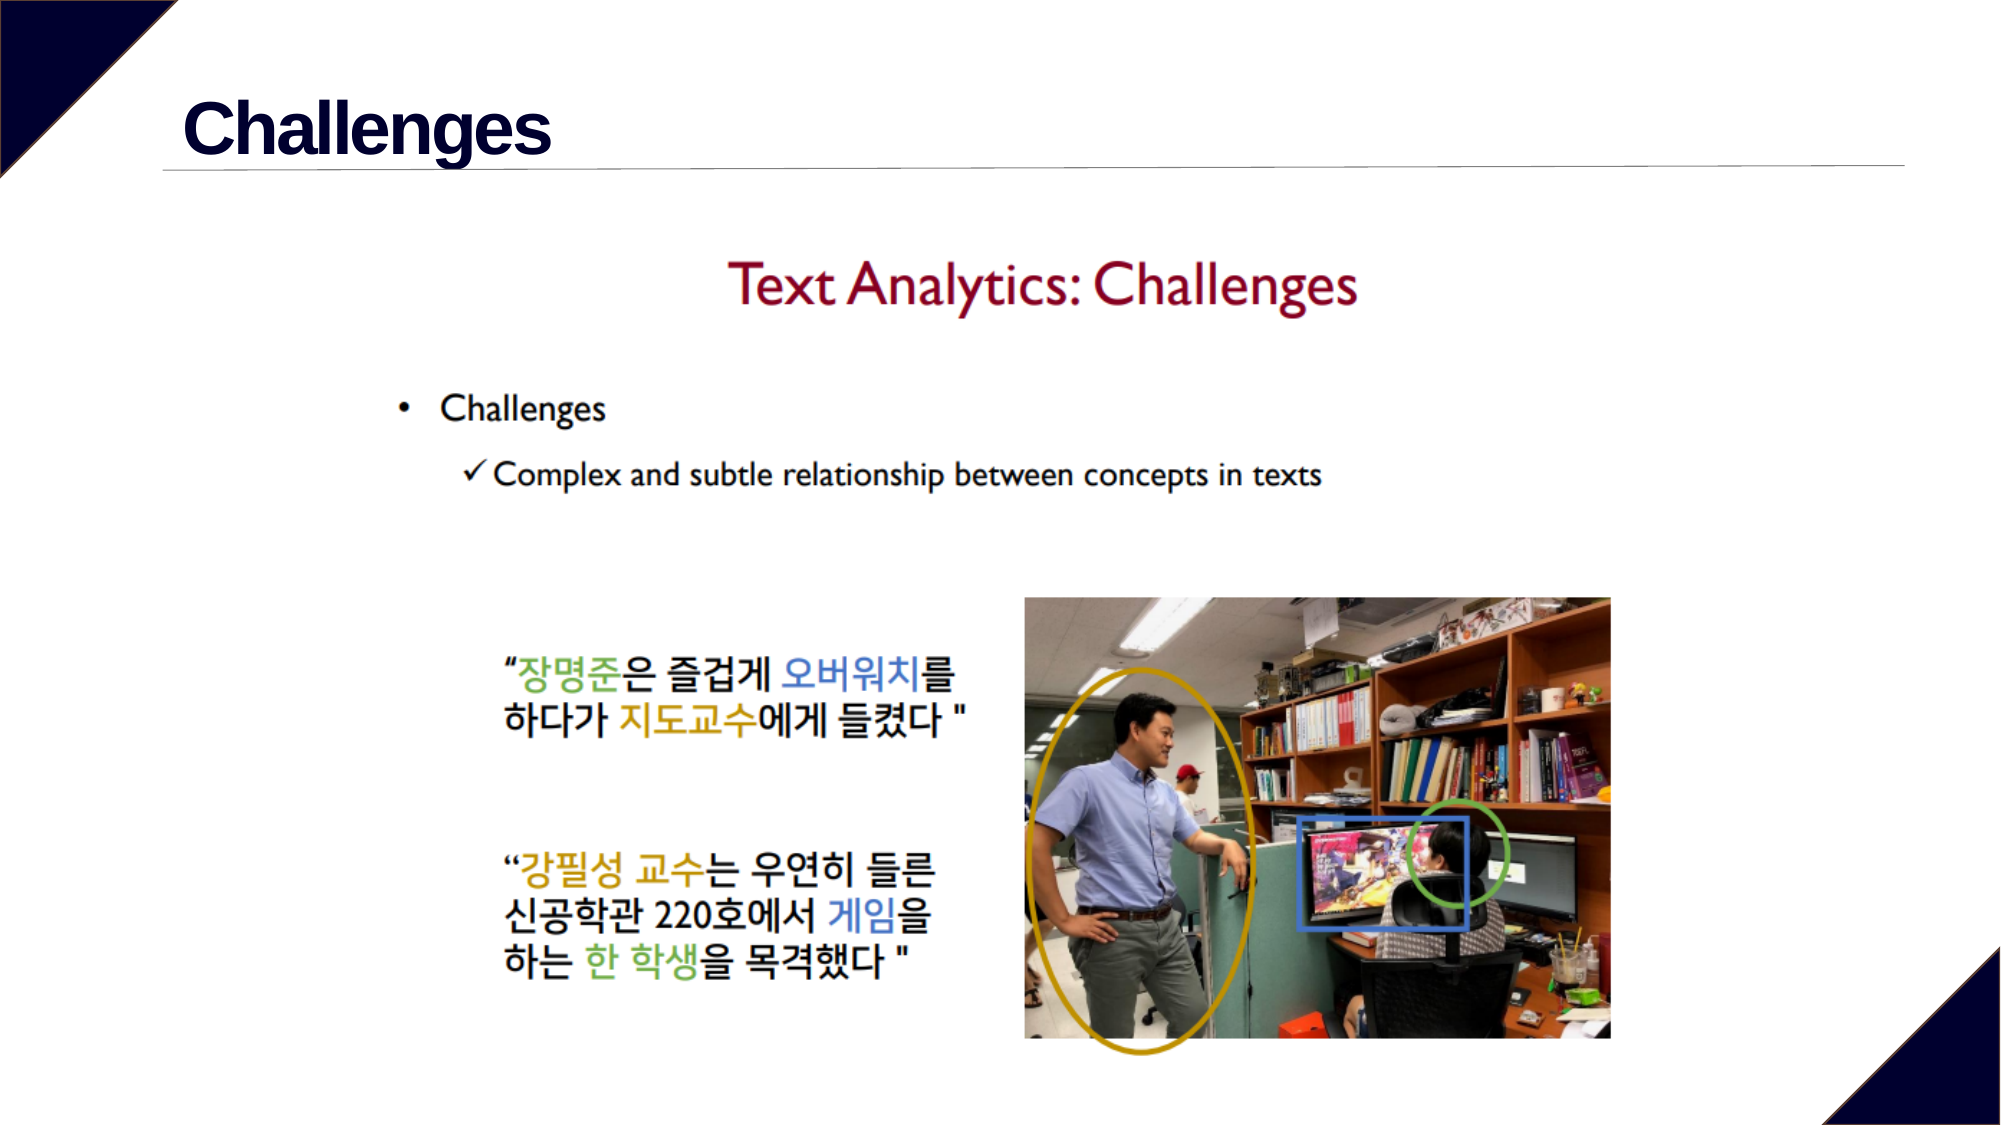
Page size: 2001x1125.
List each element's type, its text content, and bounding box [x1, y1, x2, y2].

text_box Challenges [167, 71, 1390, 165]
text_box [162, 165, 1905, 171]
picture [387, 244, 1680, 1125]
